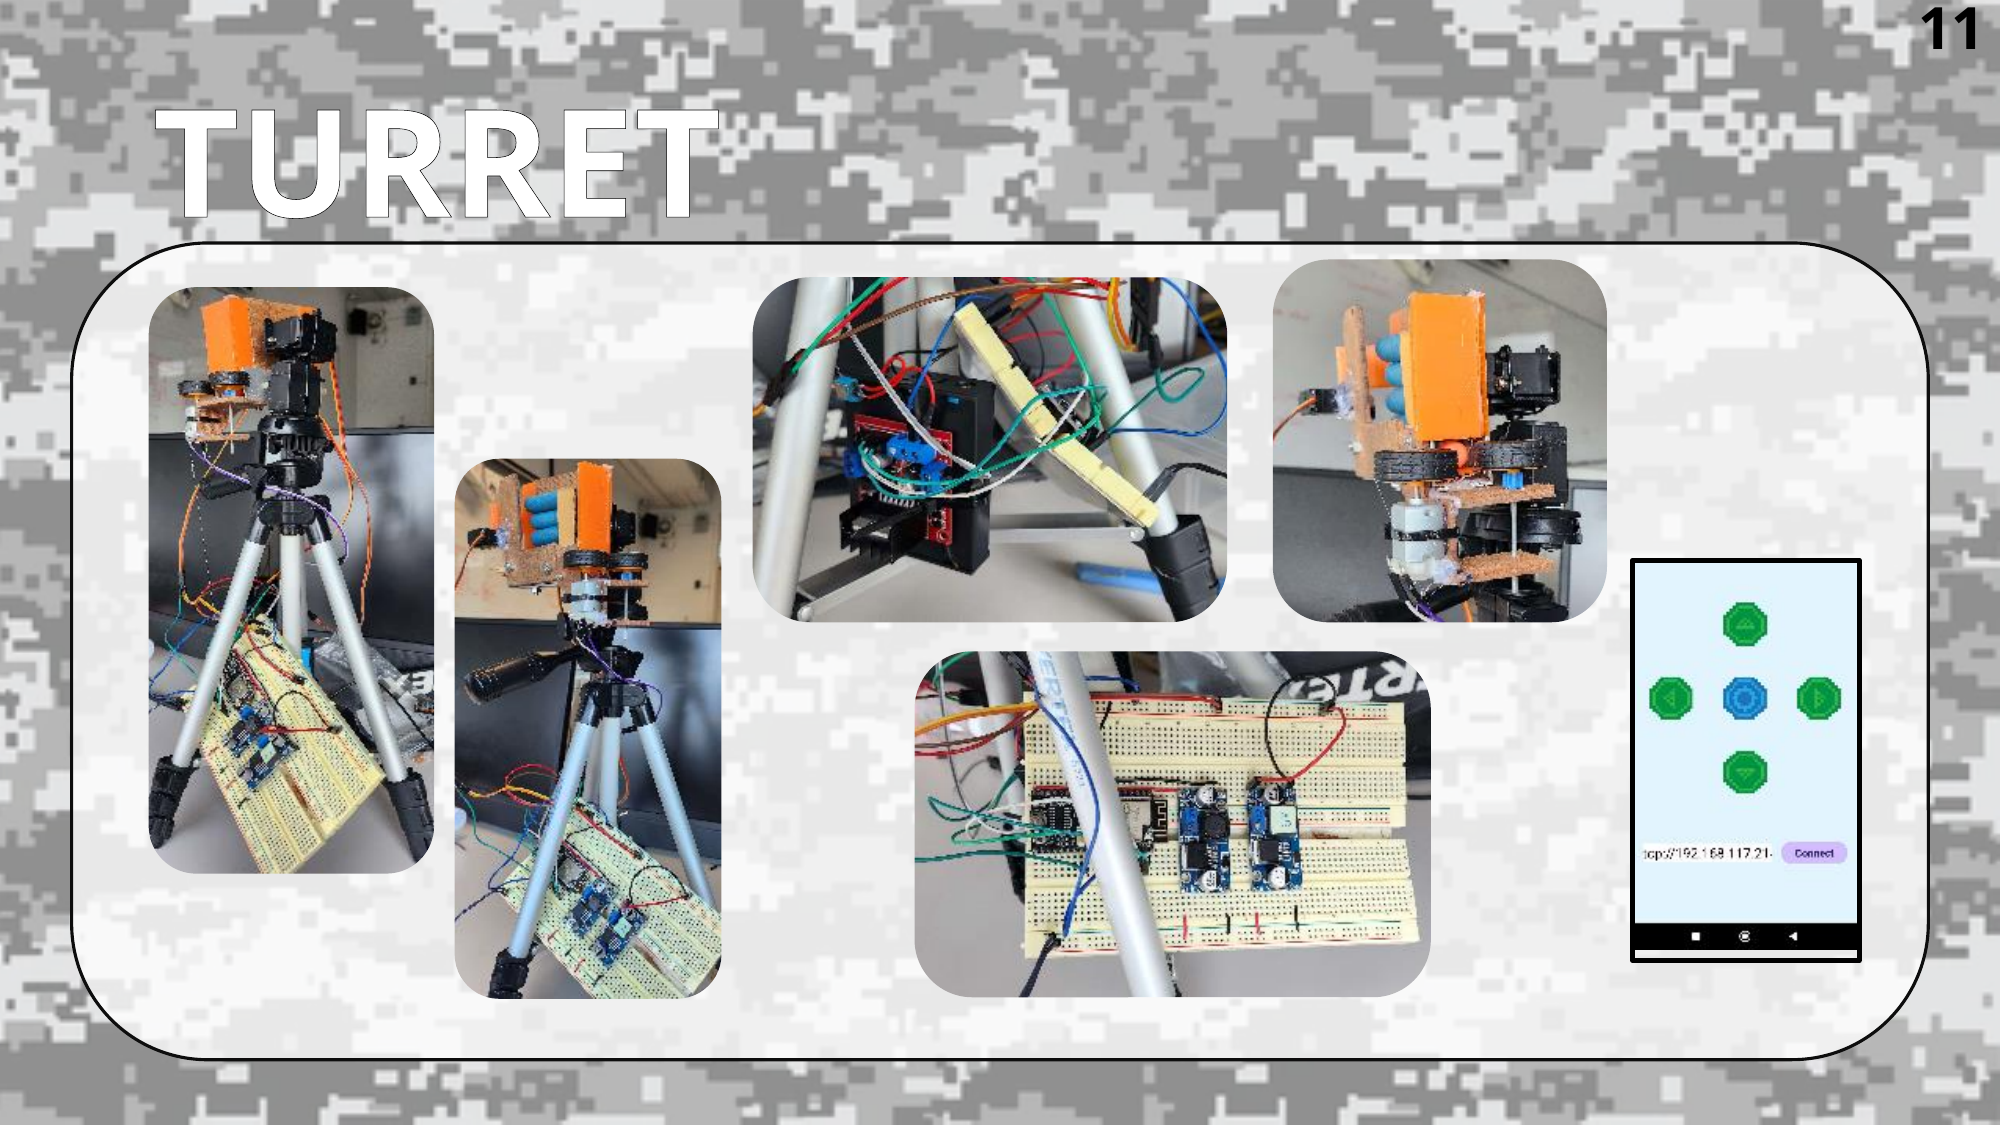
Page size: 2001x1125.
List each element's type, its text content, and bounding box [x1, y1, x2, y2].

slide_number 11 [1885, 0, 2000, 61]
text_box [71, 242, 1929, 1060]
title TURRET [137, 59, 1863, 242]
